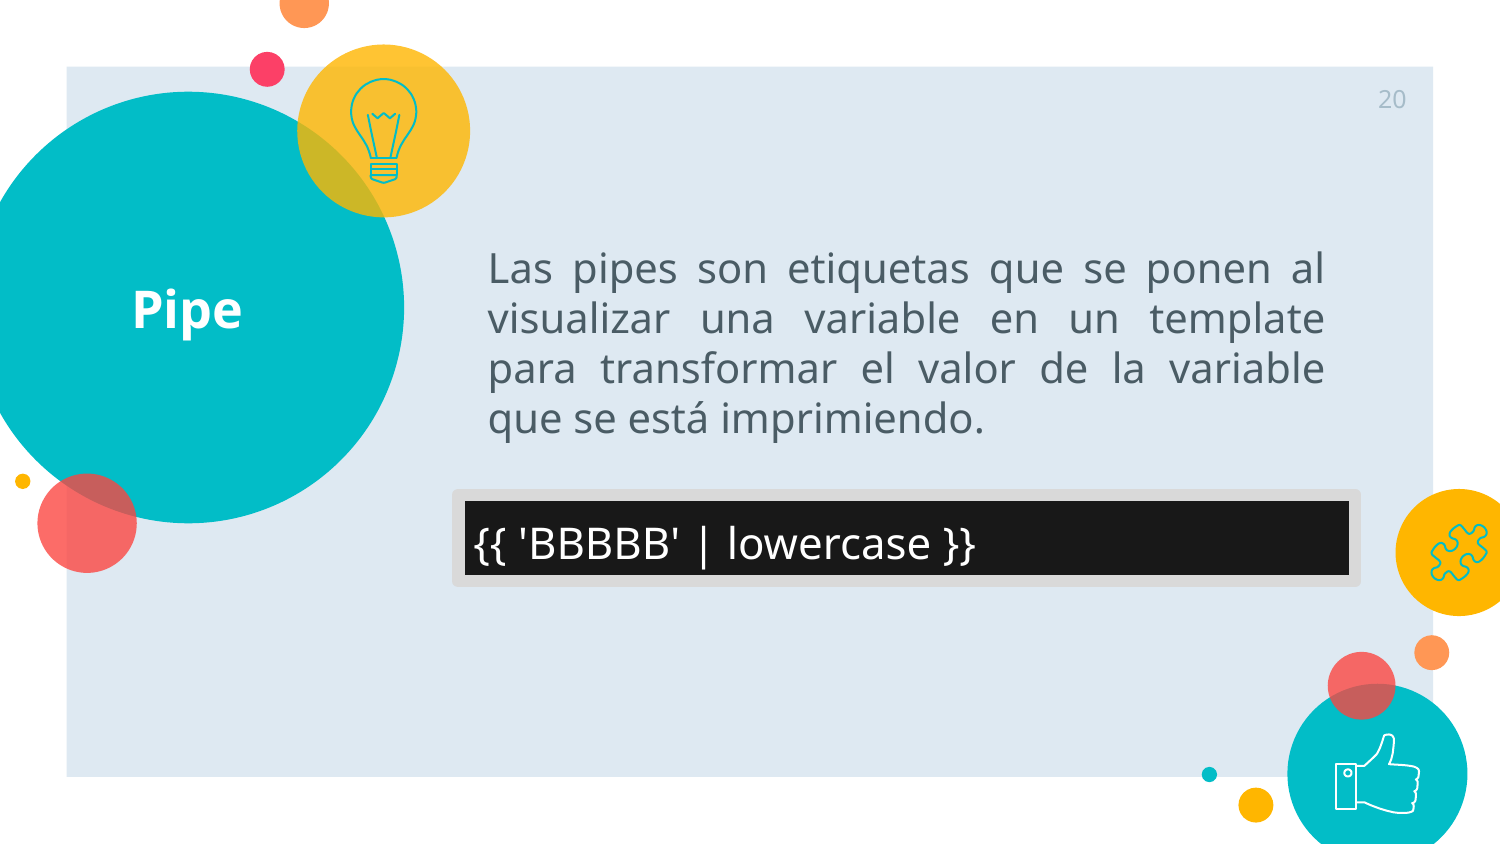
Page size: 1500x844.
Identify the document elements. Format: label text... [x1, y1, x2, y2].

title Pipe [0, 91, 375, 524]
text_box {{ 'BBBBB' | lowercase }} [458, 494, 1356, 582]
list Las pipes son etiquetas que se ponen al visualizar una variable en un template para transformar el valor de la variable que se está imprimiendo. [472, 226, 1341, 474]
slide_number ‹#› [1331, 68, 1422, 134]
